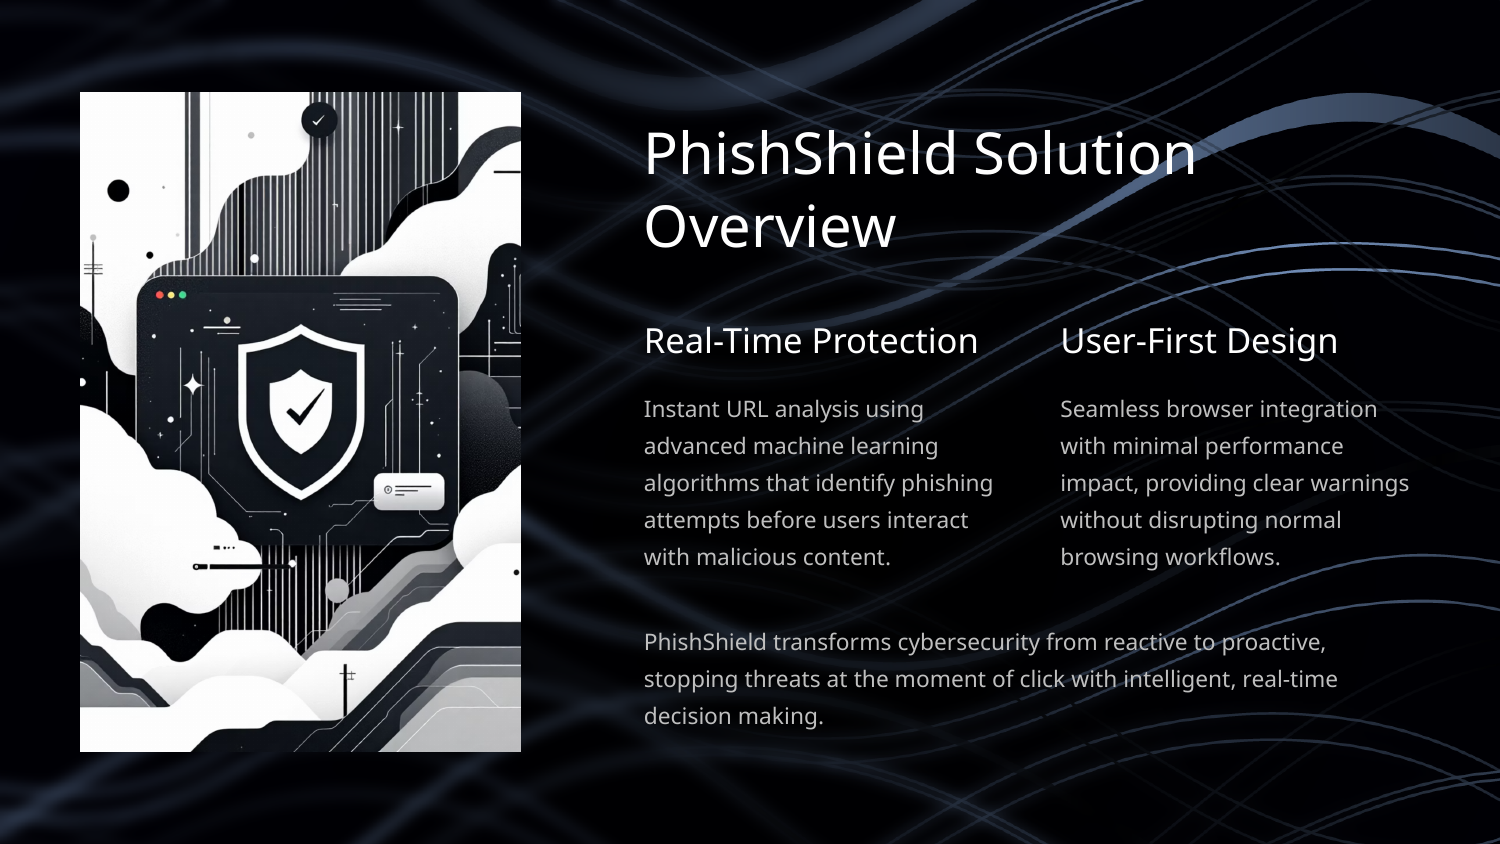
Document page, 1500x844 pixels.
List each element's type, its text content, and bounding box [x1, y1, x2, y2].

text_box Real-Time Protection [643, 317, 993, 362]
text_box Instant URL analysis using advanced machine learning algorithms that identify phishing attempts before users interact with malicious content. [643, 384, 1003, 571]
text_box PhishShield Solution Overview [643, 114, 1419, 260]
text_box User-First Design [1060, 317, 1410, 362]
picture [0, 0, 1500, 844]
text_box Seamless browser integration with minimal performance impact, providing clear warnings without disrupting normal browsing workflows. [1060, 384, 1420, 571]
text_box PhishShield transforms cybersecurity from reactive to proactive, stopping threats at the moment of click with intelligent, real-time decision making. [643, 617, 1419, 730]
